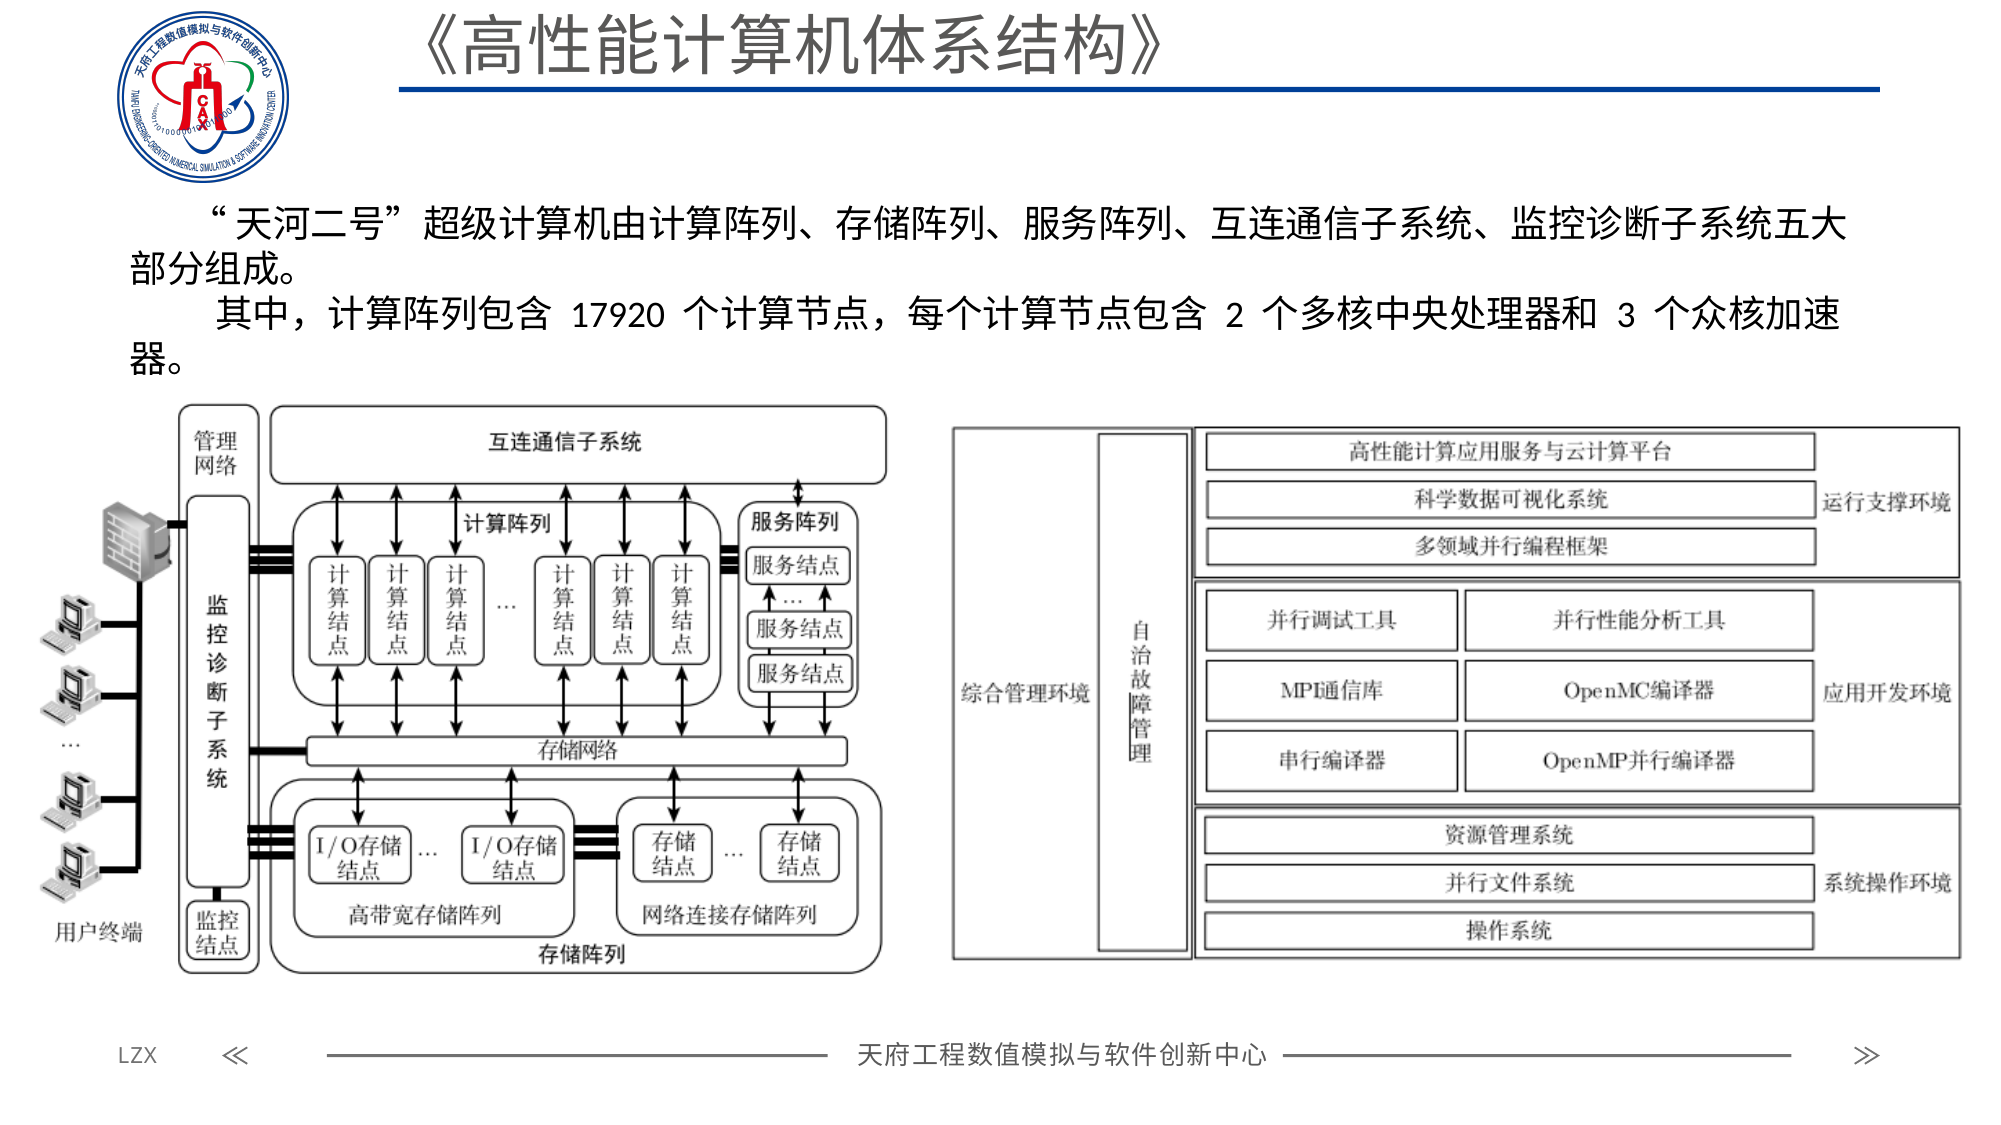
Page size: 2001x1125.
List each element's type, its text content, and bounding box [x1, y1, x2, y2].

text_box LZX [115, 1037, 222, 1068]
text_box “天河二号”超级计算机由计算阵列、存储阵列、服务阵列、互连通信子系统、监控诊断子系统五大部分组成。 其中，计算阵列包含 17920 个计算节点，每个计算节点包含 2 个多核中央处理器和 3 个众核加速器。 [115, 192, 1880, 388]
text_box 《高性能计算机体系结构》 [391, 0, 1832, 83]
picture [115, 9, 291, 185]
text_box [222, 1035, 1880, 1071]
text_box [398, 86, 1880, 93]
picture [32, 395, 891, 982]
picture [947, 422, 1967, 967]
